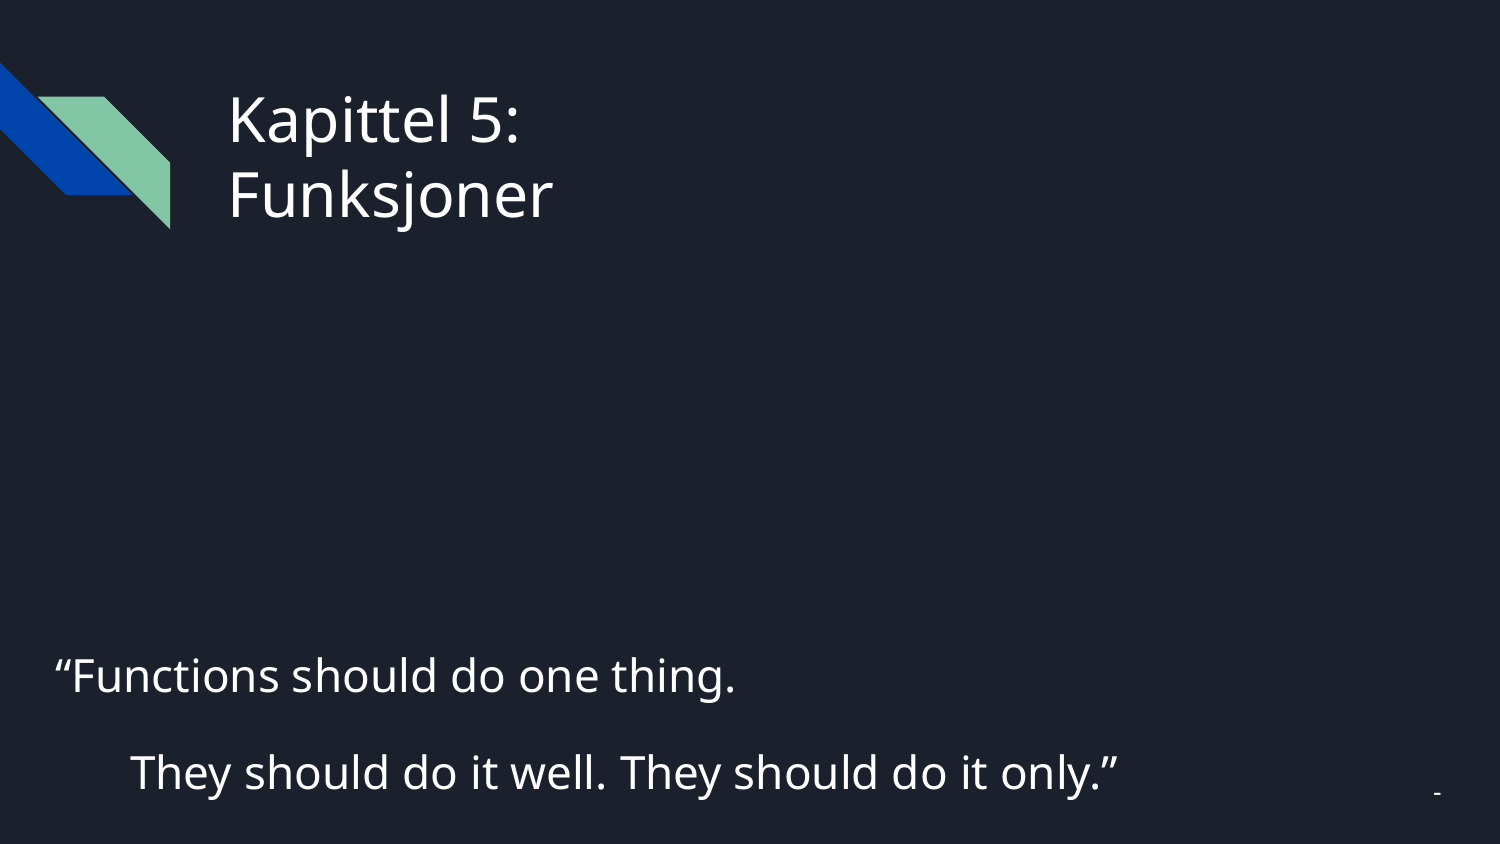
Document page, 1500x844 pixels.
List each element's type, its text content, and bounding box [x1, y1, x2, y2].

list “Functions should do one thing. They should do it well. They should do it only.” - Robert C. Martin [40, 623, 1500, 803]
title Kapittel 5: Funksjoner [212, 64, 1368, 215]
